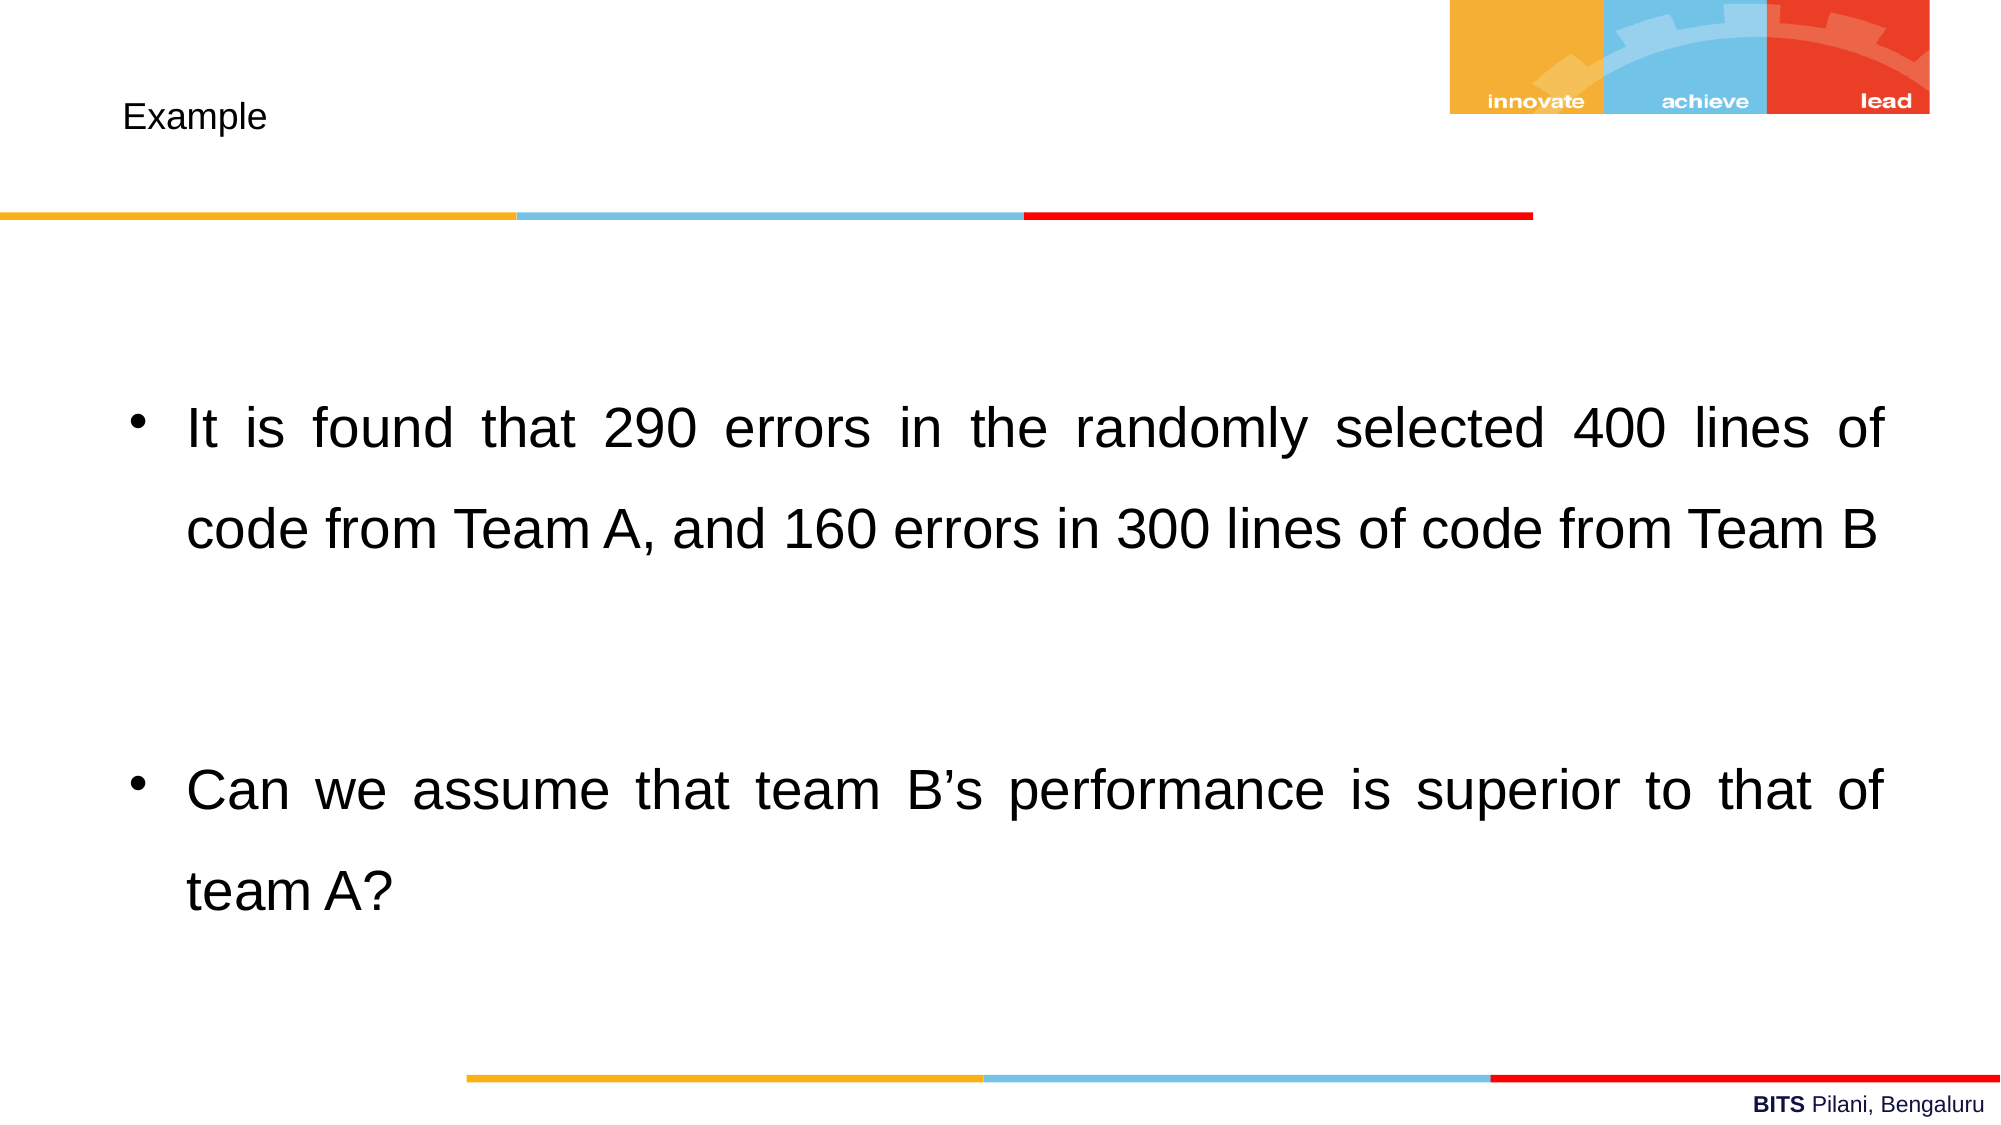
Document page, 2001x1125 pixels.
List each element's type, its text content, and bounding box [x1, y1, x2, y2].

picture [1449, 0, 1930, 114]
list It is found that 290 errors in the randomly selected 400 lines of code from Team A, and 160 errors in 300 lines of code from Team B Can we assume that team B’s performance is superior to that of team A? [97, 277, 1901, 1014]
title Example [86, 45, 1426, 185]
